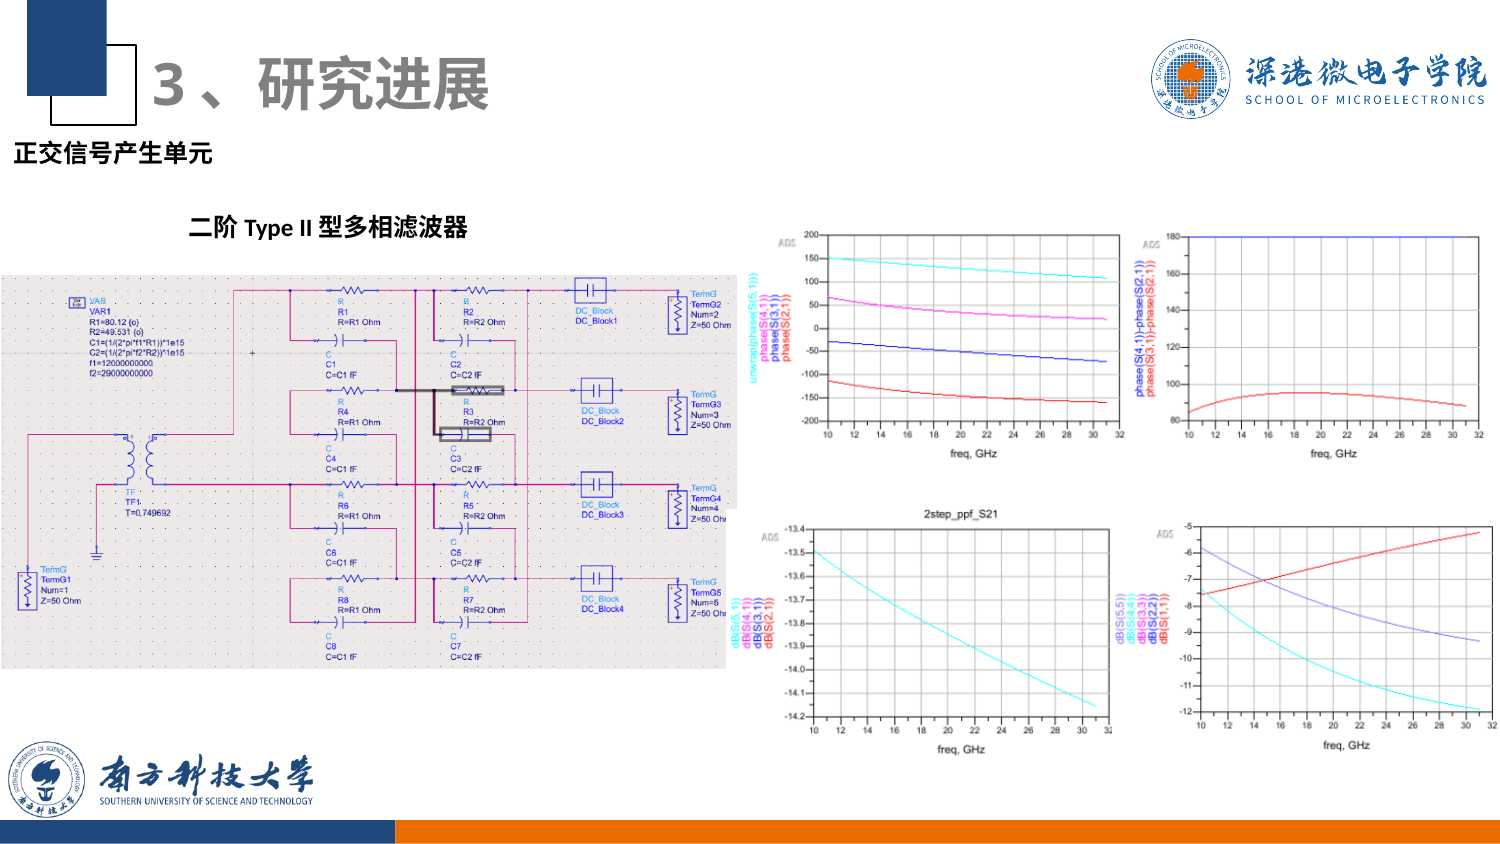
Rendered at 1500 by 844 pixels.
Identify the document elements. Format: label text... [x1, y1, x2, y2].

text_box 正交信号产生单元 [0, 129, 1379, 175]
picture [744, 222, 1485, 463]
title 3、研究进展 [137, 39, 1395, 138]
picture [0, 739, 320, 820]
picture [1395, 39, 1487, 119]
text_box 二阶Type II型多相滤波器 [173, 204, 564, 250]
picture [0, 275, 1500, 760]
